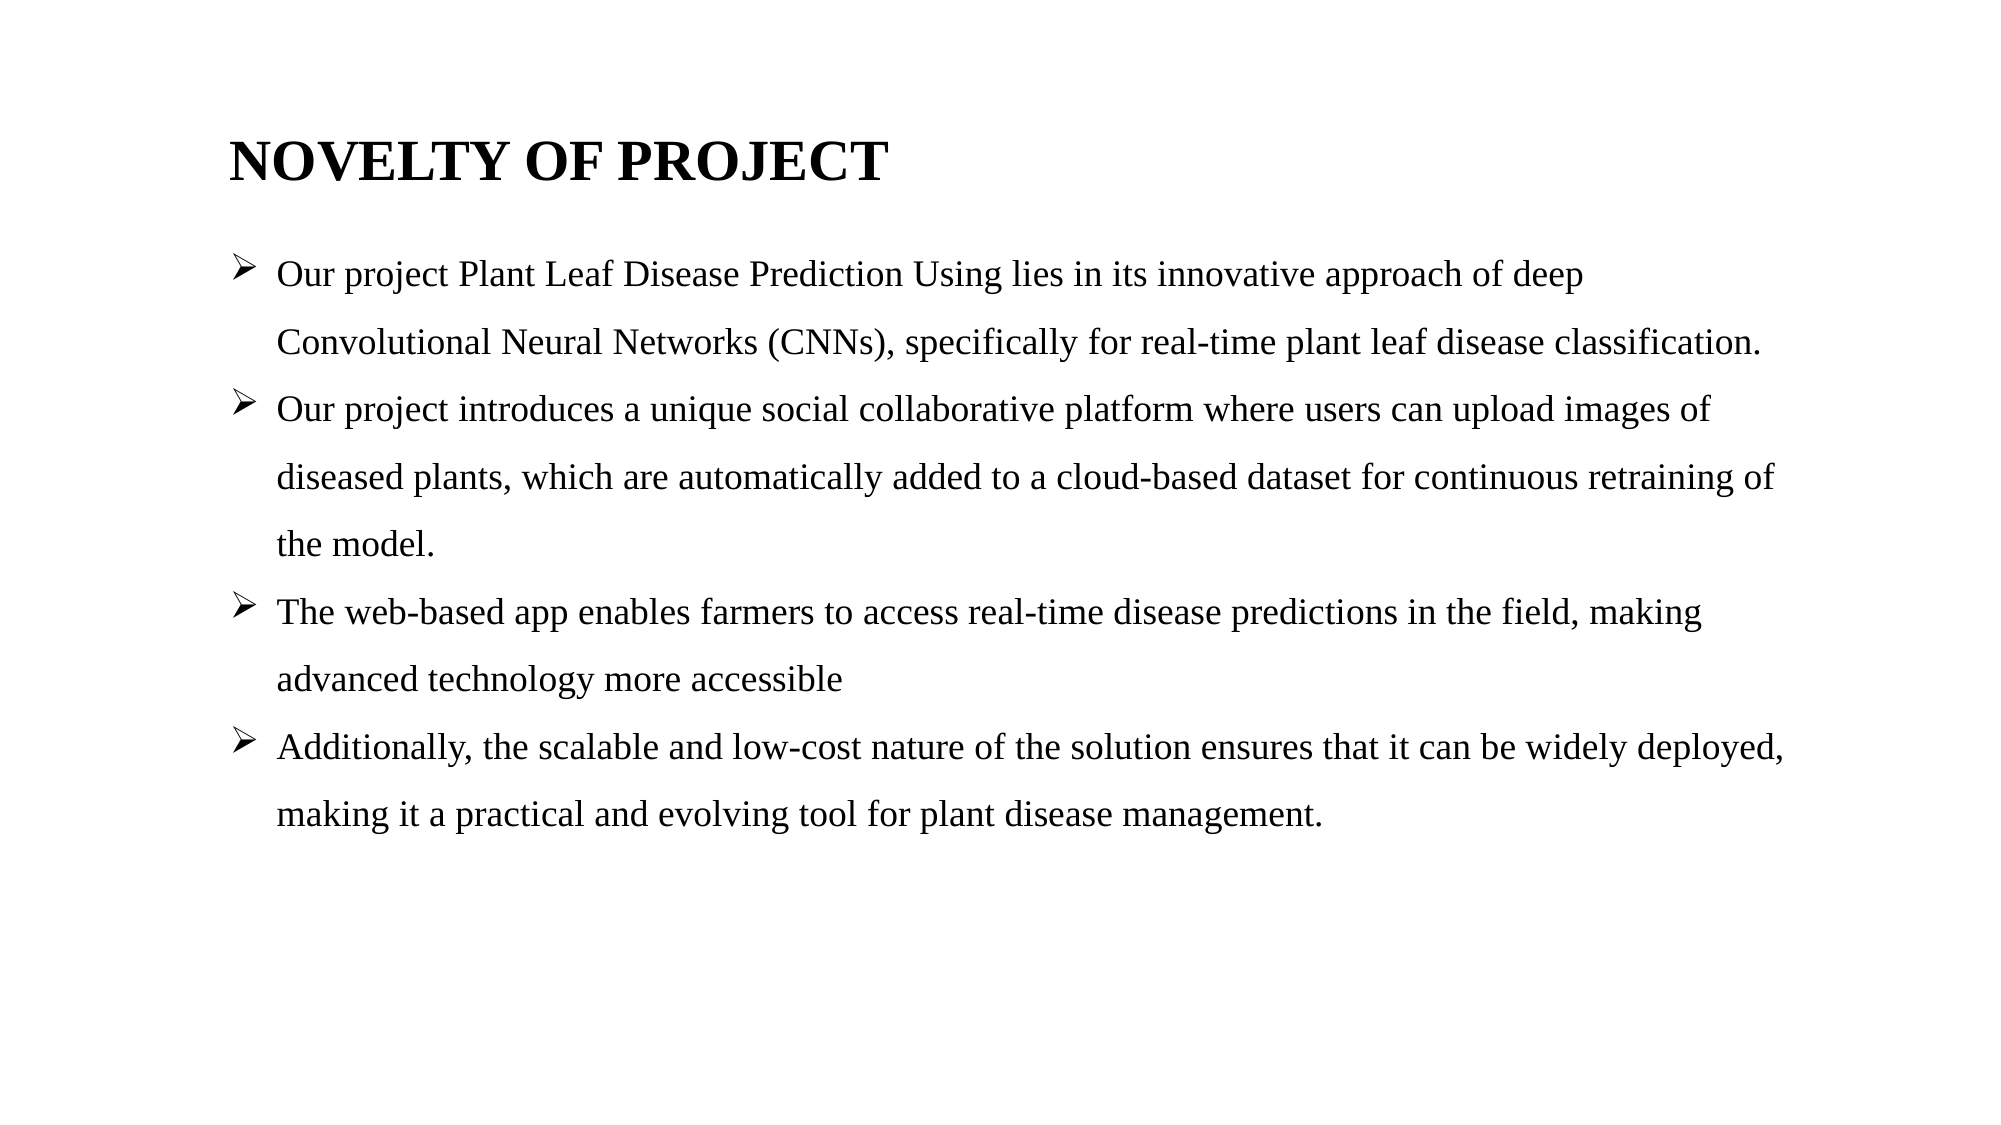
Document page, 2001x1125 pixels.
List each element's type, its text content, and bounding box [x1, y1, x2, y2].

text_box Our project Plant Leaf Disease Prediction Using lies in its innovative approach of deep Convolutional Neural Networks (CNNs), specifically for real-time plant leaf disease classification. Our project introduces a unique social collaborative platform where users can upload images of diseased plants, which are automatically added to a cloud-based dataset for continuous retraining of the model. The web-based app enables farmers to access real-time disease predictions in the field, making advanced technology more accessible Additionally, the scalable and low-cost nature of the solution ensures that it can be widely deployed, making it a practical and evolving tool for plant disease management. [214, 219, 1808, 842]
text_box NOVELTY OF PROJECT [214, 109, 1808, 200]
